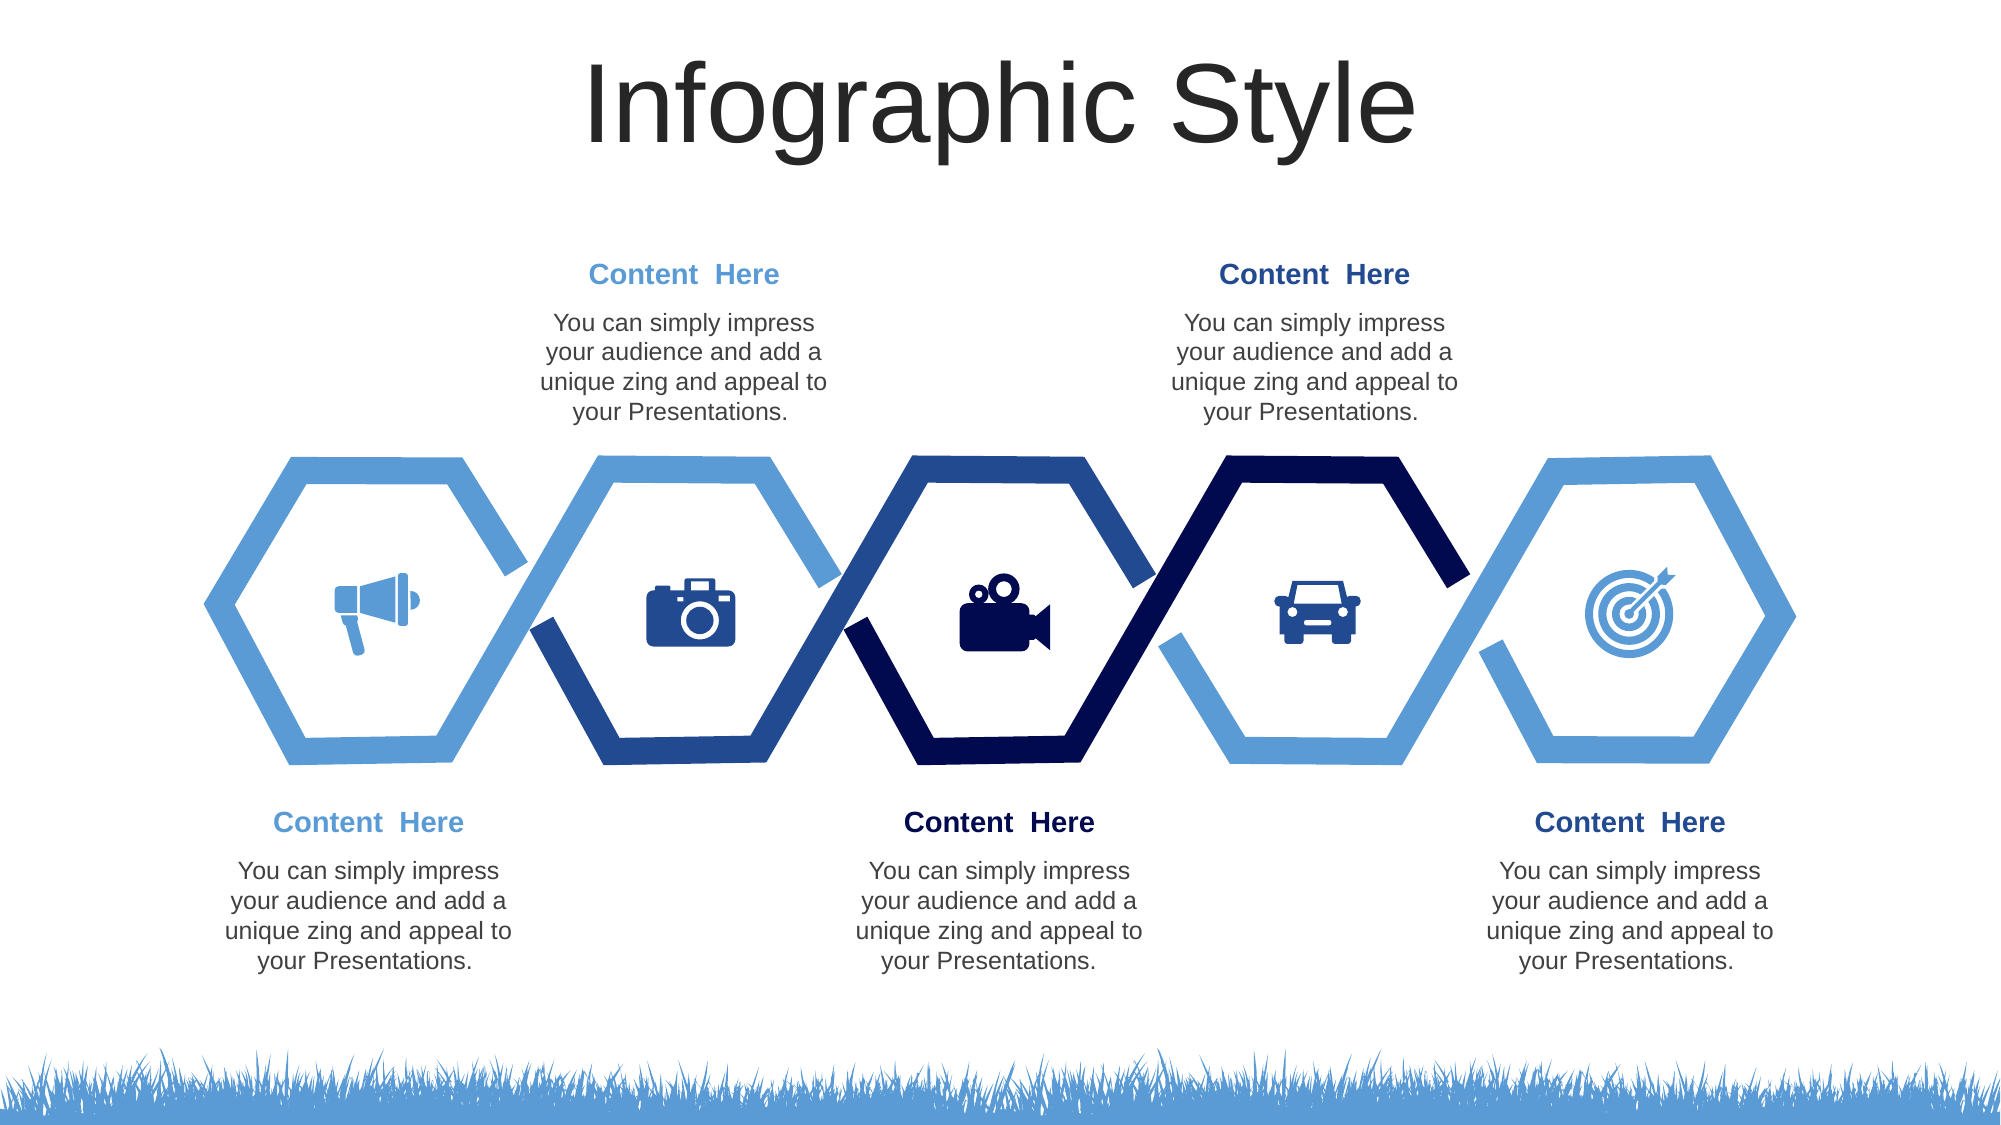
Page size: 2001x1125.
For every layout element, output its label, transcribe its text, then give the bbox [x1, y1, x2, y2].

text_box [521, 247, 847, 435]
list Infographic Style [0, 47, 2000, 166]
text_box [206, 795, 532, 984]
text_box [837, 795, 1162, 984]
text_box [1468, 795, 1793, 984]
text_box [219, 469, 1781, 752]
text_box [1152, 247, 1478, 435]
